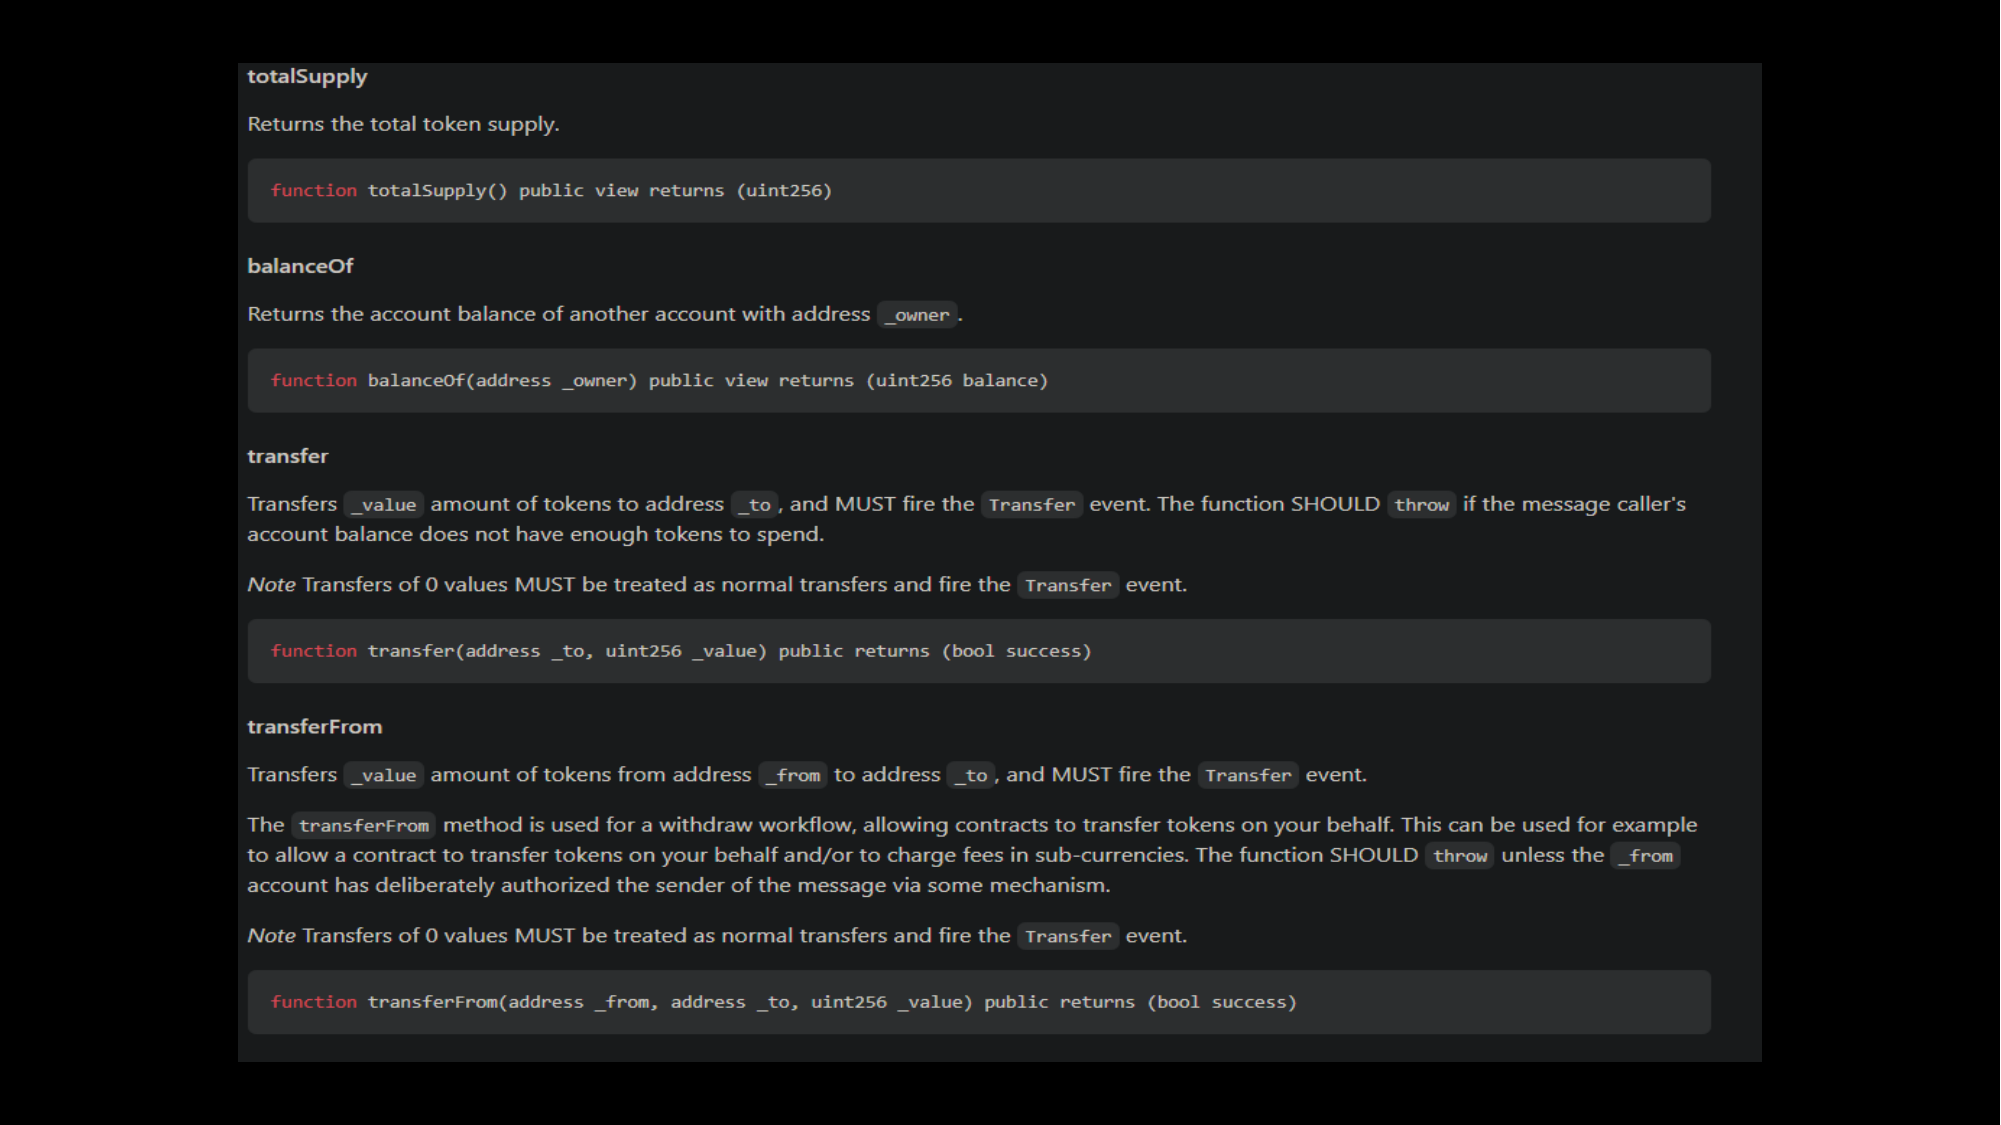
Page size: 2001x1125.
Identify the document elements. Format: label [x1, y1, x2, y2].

picture [238, 63, 1762, 1062]
